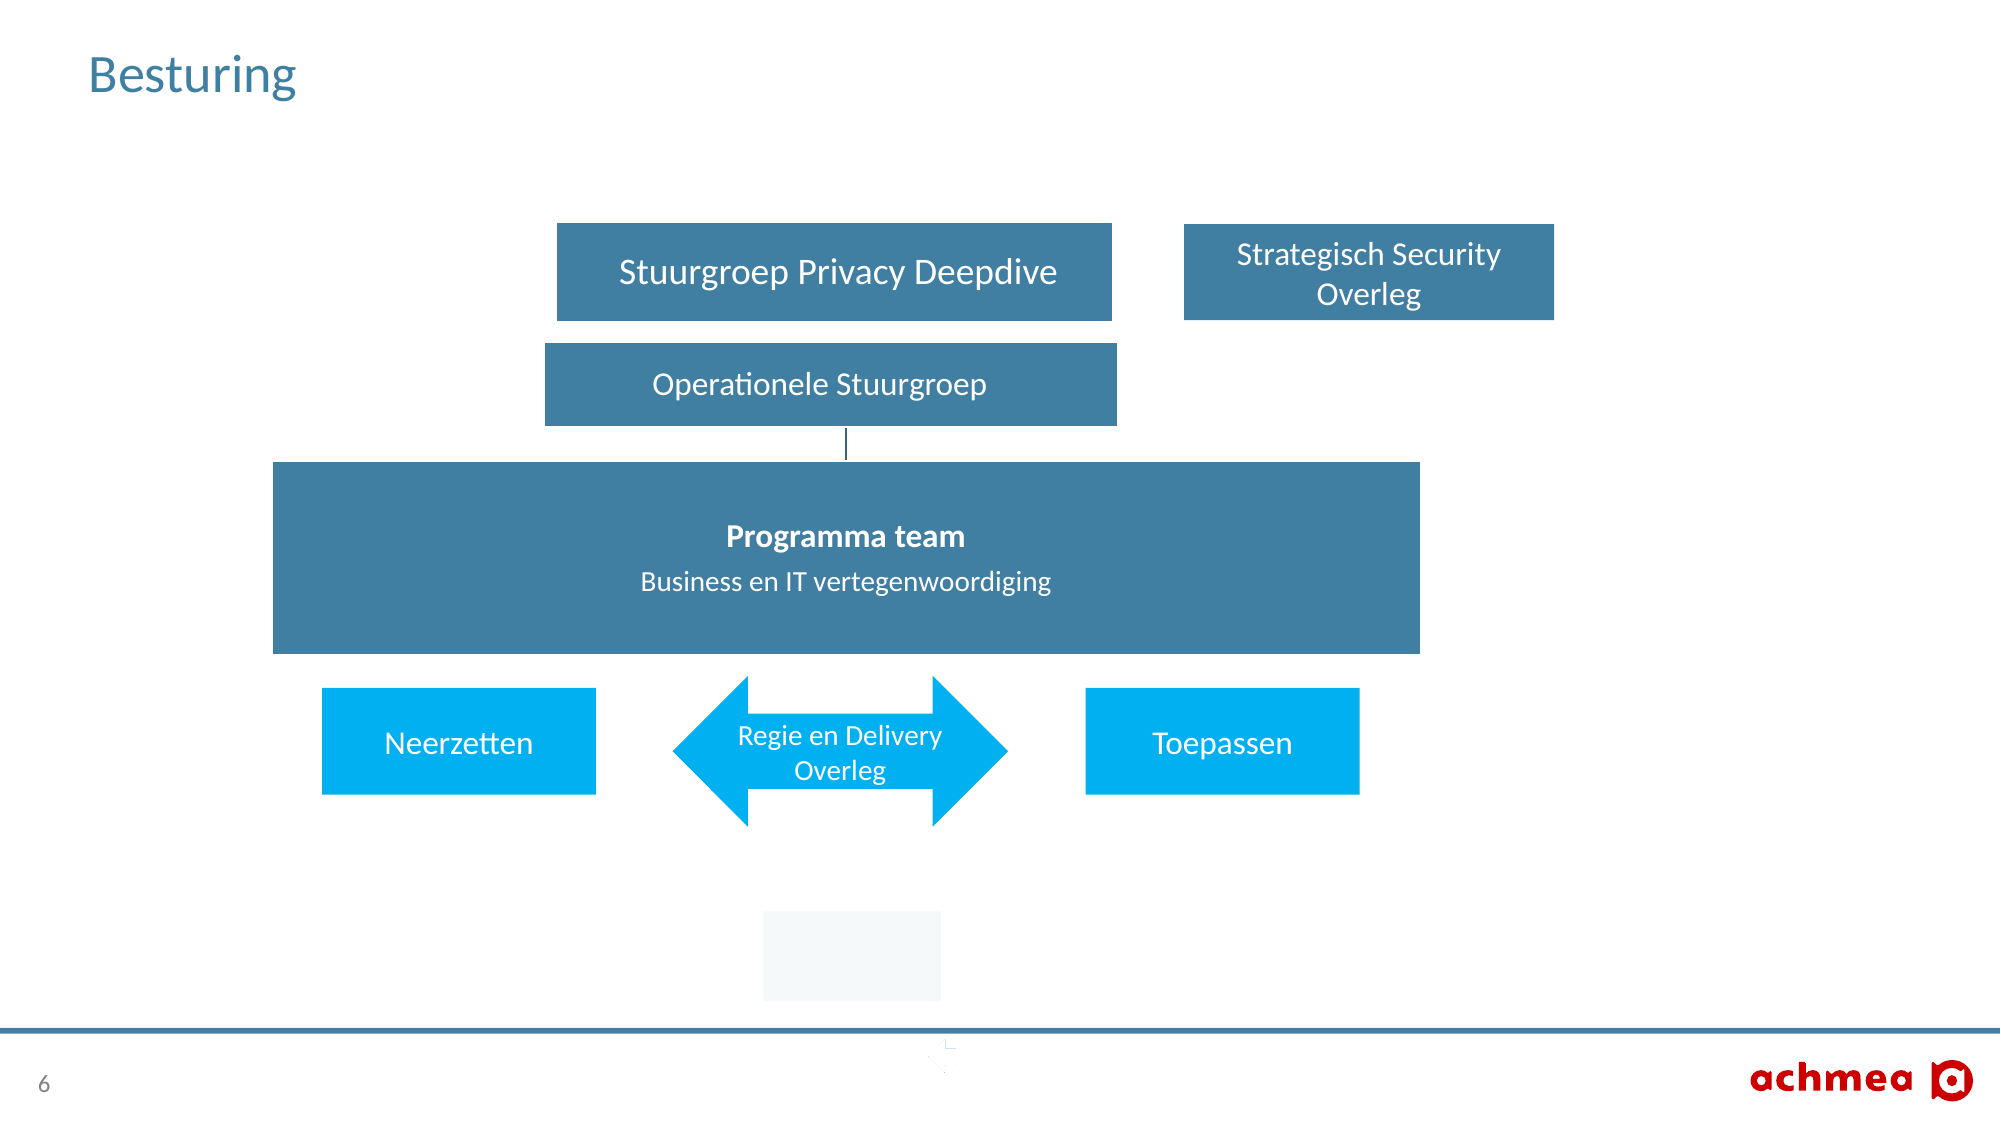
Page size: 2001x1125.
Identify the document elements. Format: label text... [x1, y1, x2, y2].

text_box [182, 117, 1760, 1063]
slide_number 6 [0, 1064, 89, 1102]
text_box Besturing [88, 50, 1912, 100]
